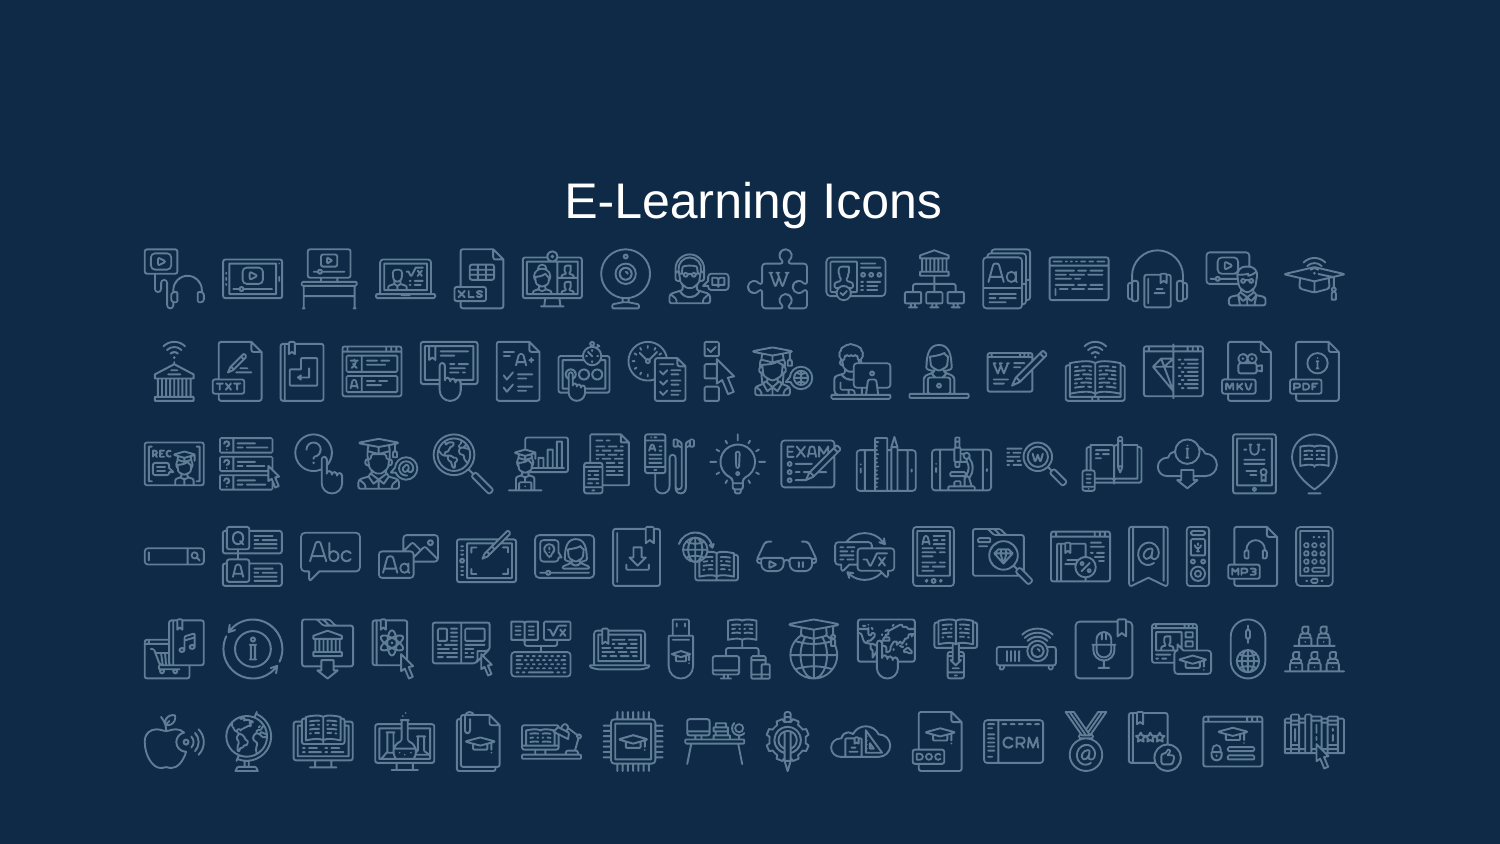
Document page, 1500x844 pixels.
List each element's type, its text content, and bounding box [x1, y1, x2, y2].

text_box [1227, 525, 1279, 588]
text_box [292, 714, 354, 769]
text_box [1231, 433, 1278, 495]
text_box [218, 436, 281, 491]
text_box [971, 527, 1034, 586]
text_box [825, 256, 887, 302]
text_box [684, 717, 746, 766]
text_box [765, 711, 810, 773]
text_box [510, 620, 572, 678]
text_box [211, 340, 263, 403]
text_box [1294, 525, 1334, 588]
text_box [752, 346, 814, 397]
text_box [1283, 256, 1346, 301]
title E-Learning Icons [175, 153, 1332, 233]
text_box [1127, 710, 1183, 773]
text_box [1048, 256, 1110, 302]
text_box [1126, 249, 1189, 309]
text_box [455, 710, 501, 773]
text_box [1127, 525, 1169, 588]
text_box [221, 258, 284, 300]
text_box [143, 713, 207, 770]
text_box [611, 525, 662, 588]
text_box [1064, 710, 1108, 773]
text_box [1150, 622, 1213, 676]
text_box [341, 345, 403, 398]
text_box [903, 249, 965, 309]
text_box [521, 250, 584, 308]
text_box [911, 525, 956, 588]
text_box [1283, 713, 1346, 770]
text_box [1142, 343, 1205, 400]
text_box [495, 340, 541, 403]
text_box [1283, 625, 1346, 673]
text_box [711, 618, 771, 680]
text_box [143, 618, 205, 680]
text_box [829, 725, 892, 759]
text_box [1220, 340, 1273, 403]
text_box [780, 439, 842, 489]
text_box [279, 340, 325, 403]
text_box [371, 618, 415, 680]
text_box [222, 618, 284, 680]
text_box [224, 710, 273, 773]
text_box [432, 433, 494, 495]
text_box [856, 618, 917, 680]
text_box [1081, 435, 1143, 493]
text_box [995, 627, 1058, 671]
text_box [1074, 618, 1134, 680]
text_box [986, 349, 1049, 393]
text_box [299, 531, 362, 582]
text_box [377, 533, 440, 580]
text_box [300, 618, 355, 680]
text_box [830, 342, 892, 401]
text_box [1202, 715, 1264, 768]
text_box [643, 433, 696, 495]
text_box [982, 718, 1045, 765]
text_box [668, 253, 730, 305]
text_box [855, 435, 917, 493]
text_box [143, 441, 205, 487]
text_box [602, 710, 664, 773]
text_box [755, 540, 818, 573]
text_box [1156, 438, 1219, 490]
text_box [788, 618, 840, 680]
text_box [709, 433, 767, 495]
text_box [1290, 433, 1339, 495]
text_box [357, 437, 419, 490]
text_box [746, 248, 809, 310]
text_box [1288, 340, 1341, 403]
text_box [1185, 525, 1211, 588]
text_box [908, 343, 970, 400]
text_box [294, 433, 344, 495]
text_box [557, 340, 611, 403]
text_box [221, 525, 284, 588]
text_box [143, 547, 206, 566]
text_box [667, 618, 695, 680]
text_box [1205, 251, 1267, 307]
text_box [627, 340, 687, 403]
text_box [599, 248, 652, 310]
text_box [143, 248, 206, 310]
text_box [507, 436, 570, 492]
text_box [455, 529, 518, 584]
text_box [703, 340, 736, 403]
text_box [374, 258, 437, 300]
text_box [153, 340, 195, 403]
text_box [1229, 618, 1267, 680]
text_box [582, 433, 631, 495]
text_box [677, 531, 740, 582]
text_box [1064, 340, 1126, 403]
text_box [930, 436, 993, 492]
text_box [419, 340, 479, 403]
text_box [431, 621, 494, 677]
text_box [982, 248, 1032, 310]
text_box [588, 627, 651, 671]
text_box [300, 248, 358, 310]
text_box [911, 710, 963, 773]
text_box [833, 531, 896, 582]
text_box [933, 618, 979, 680]
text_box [1006, 441, 1068, 487]
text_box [533, 533, 596, 580]
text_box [374, 711, 436, 772]
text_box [520, 722, 583, 760]
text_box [453, 248, 505, 310]
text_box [1049, 530, 1112, 583]
